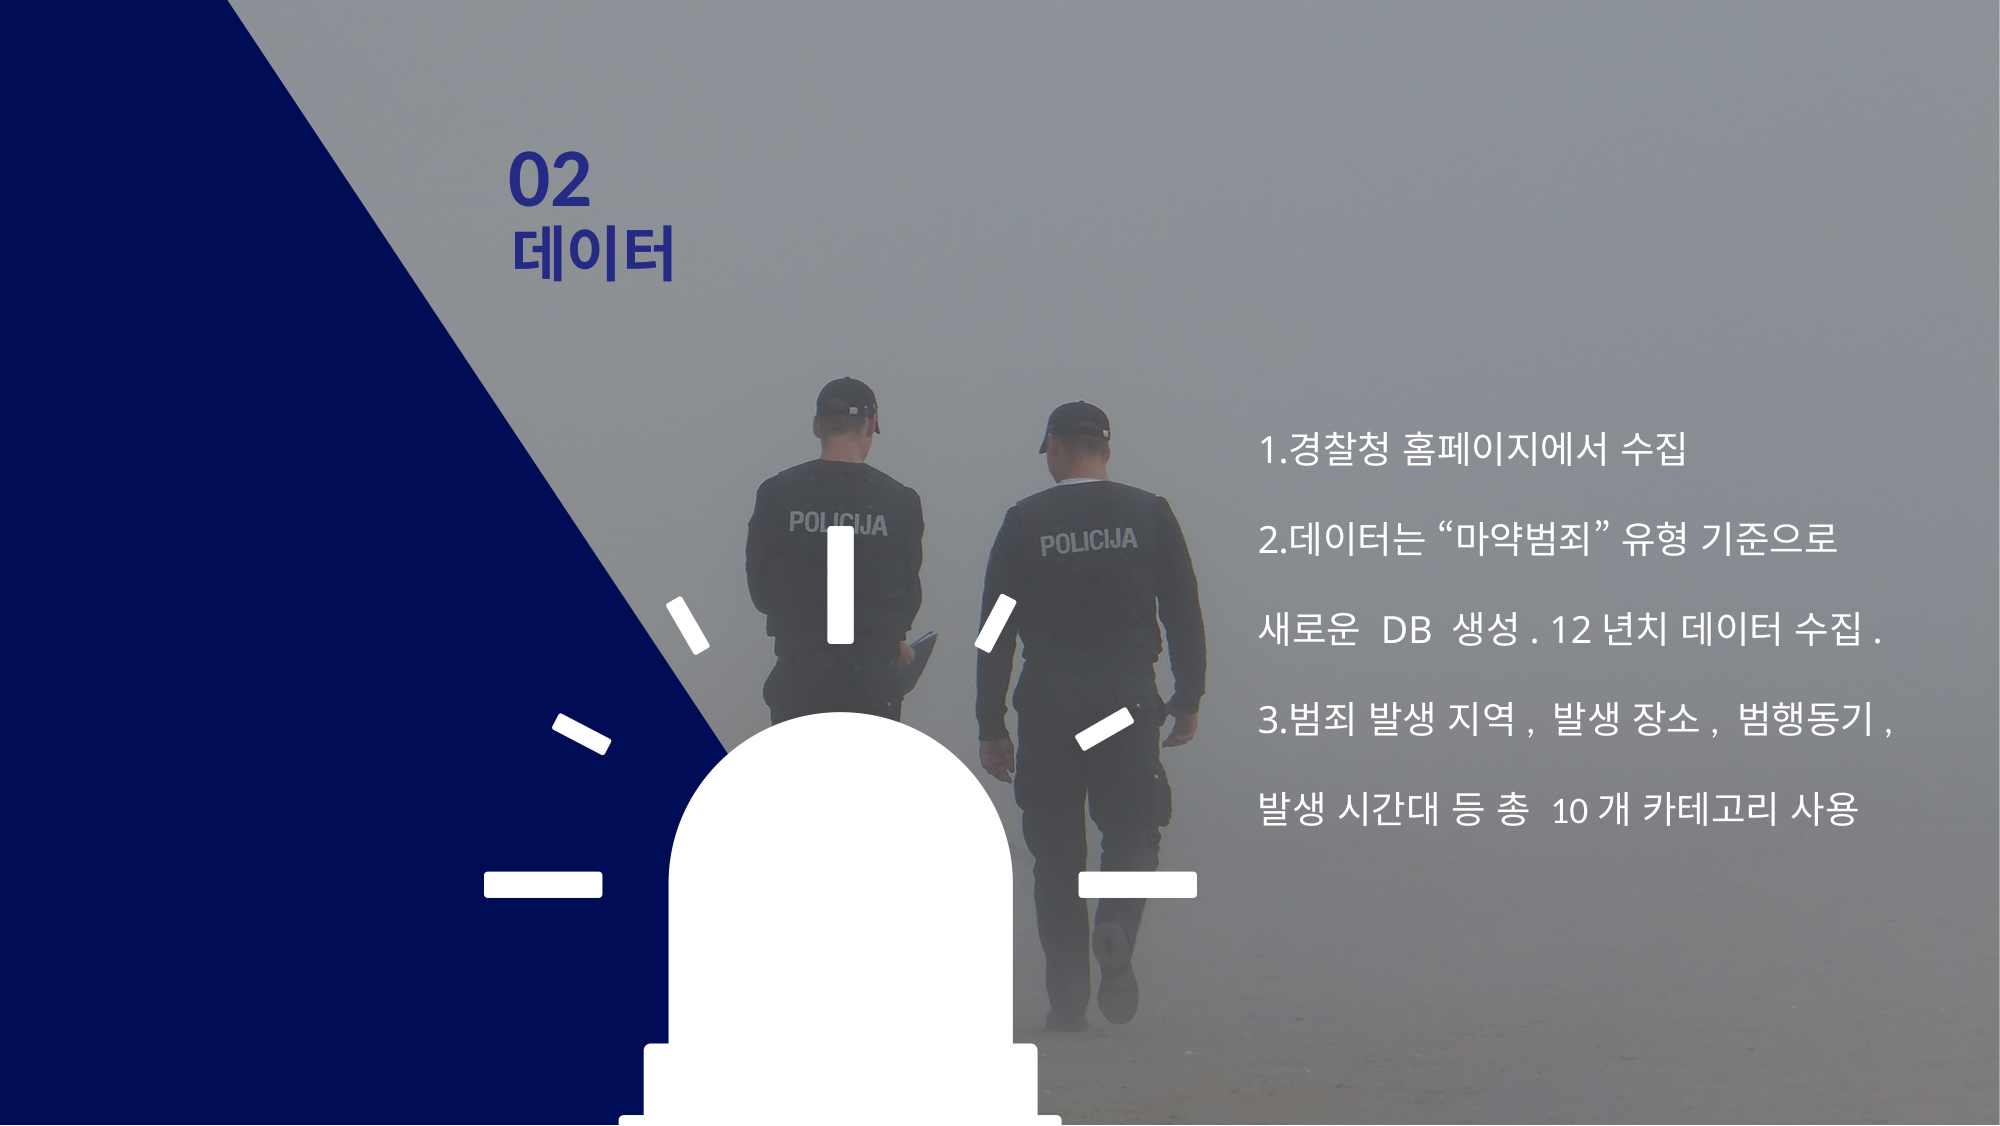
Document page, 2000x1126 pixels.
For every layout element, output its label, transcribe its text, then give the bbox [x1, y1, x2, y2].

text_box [492, 115, 1025, 297]
text_box 경찰청 홈페이지에서 수집 데이터는 “마약범죄” 유형 기준으로 새로운 DB 생성. 12년치 데이터 수집. 범죄 발생 지역, 발생 장소, 범행동기, 발생 시간대 등 총 10개 카테고리 사용 [1242, 373, 1910, 839]
picture [0, 0, 2000, 1125]
